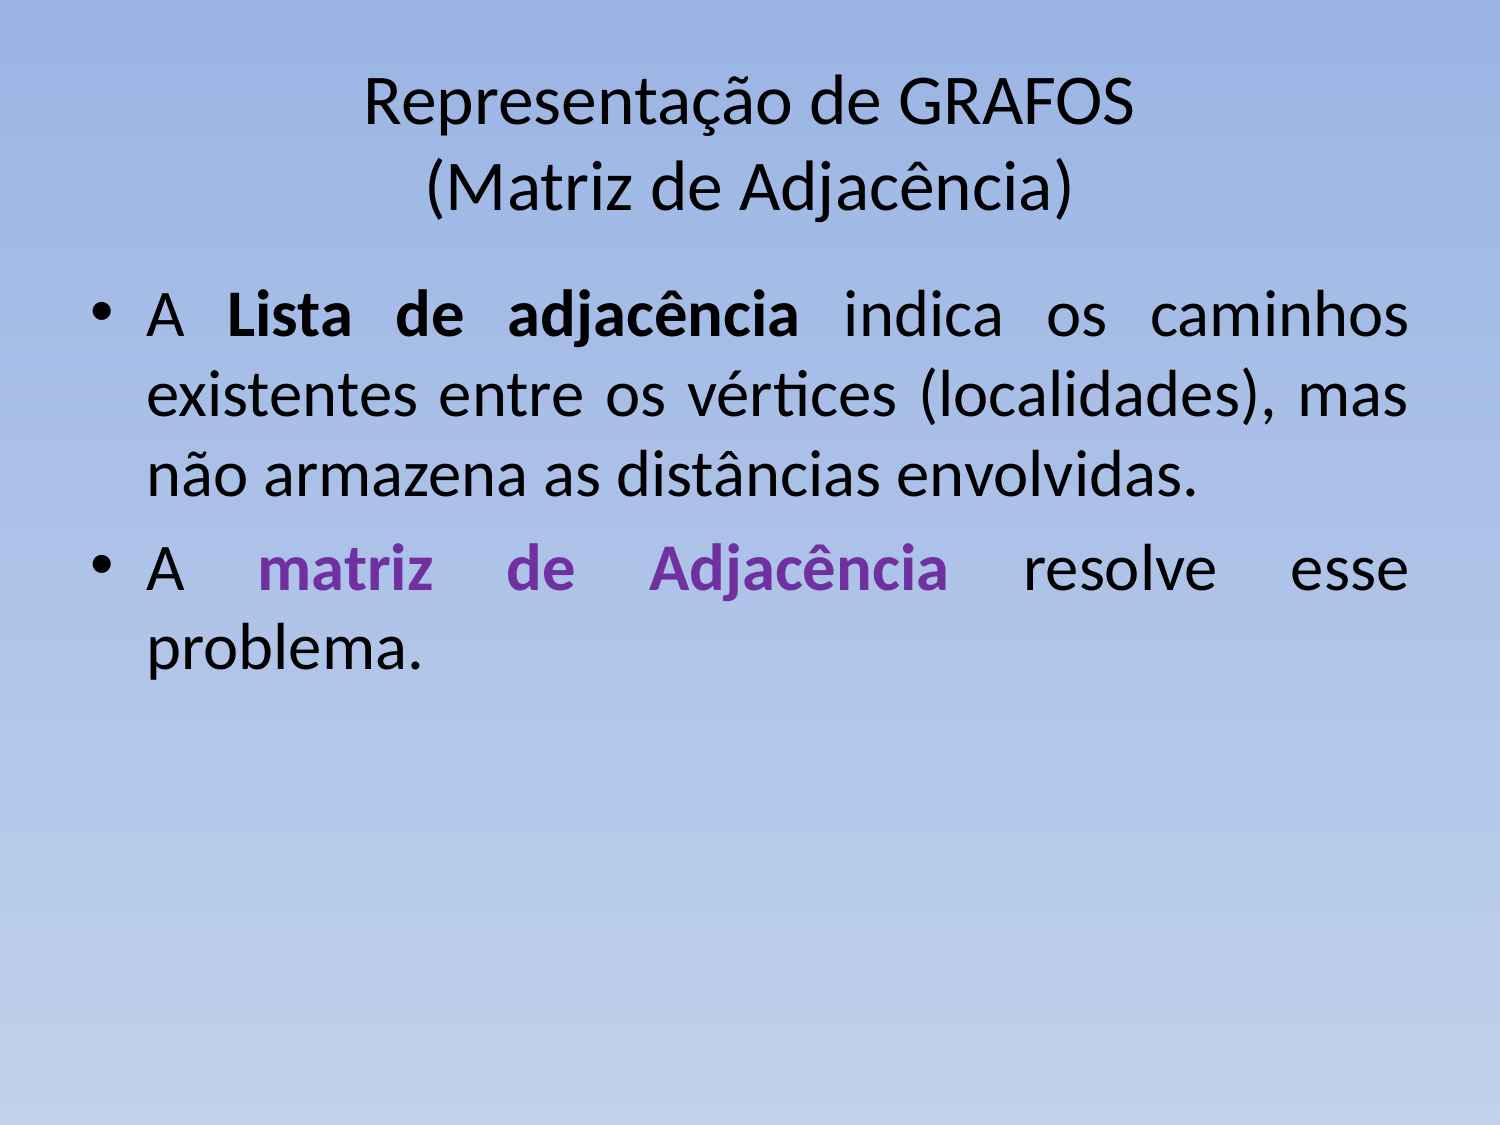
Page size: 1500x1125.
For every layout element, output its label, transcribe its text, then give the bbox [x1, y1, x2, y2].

list A Lista de adjacência indica os caminhos existentes entre os vértices (localidades), mas não armazena as distâncias envolvidas. A matriz de Adjacência resolve esse problema. [75, 262, 1425, 1005]
title Representação de GRAFOS (Matriz de Adjacência) [75, 45, 1425, 233]
